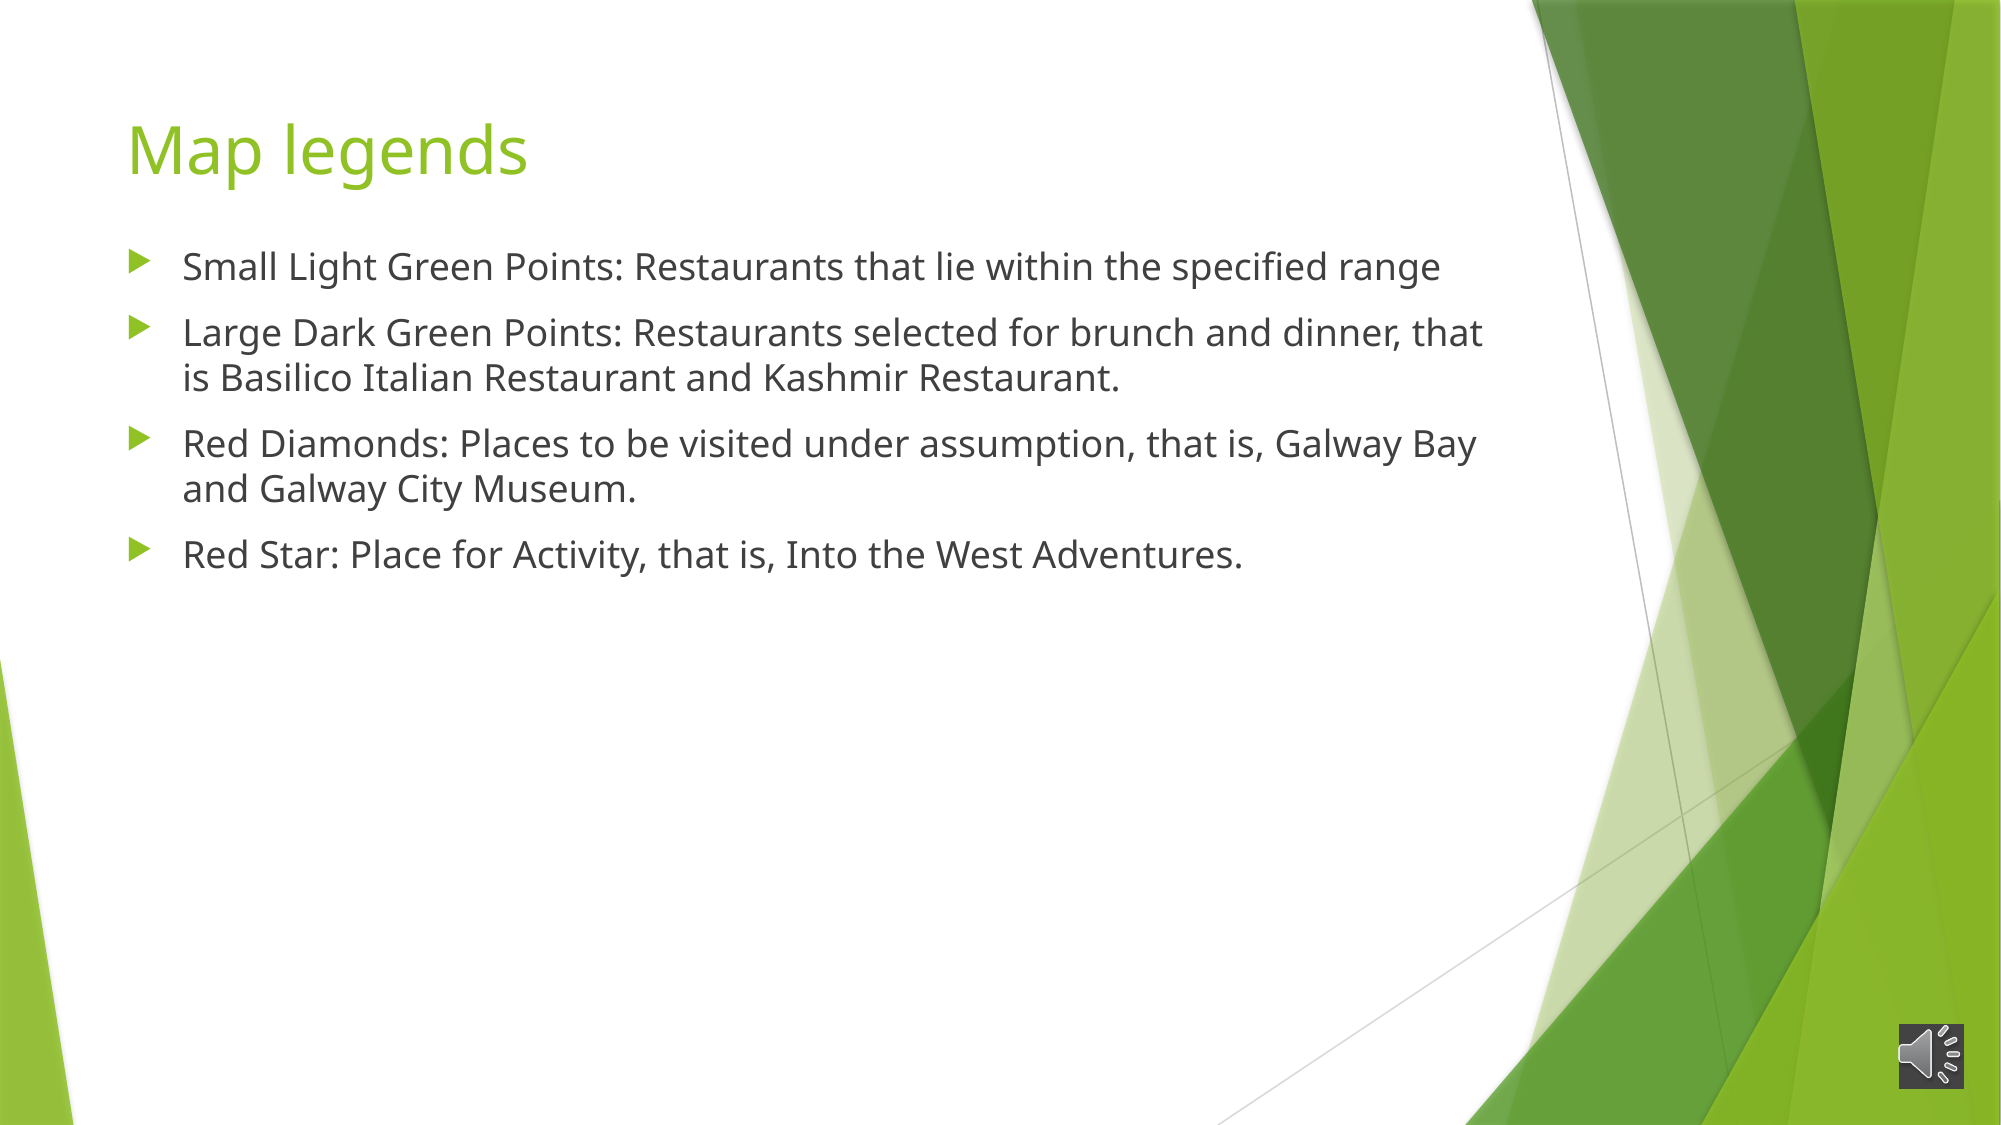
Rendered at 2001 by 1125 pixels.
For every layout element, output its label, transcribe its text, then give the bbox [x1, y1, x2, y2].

list Small Light Green Points: Restaurants that lie within the specified range Large Dark Green Points: Restaurants selected for brunch and dinner, that is Basilico Italian Restaurant and Kashmir Restaurant. Red Diamonds: Places to be visited under assumption, that is, Galway Bay and Galway City Museum. Red Star: Place for Activity, that is, Into the West Adventures. [111, 235, 1522, 655]
picture [1897, 1022, 1966, 1091]
title Map legends [111, 99, 1522, 196]
